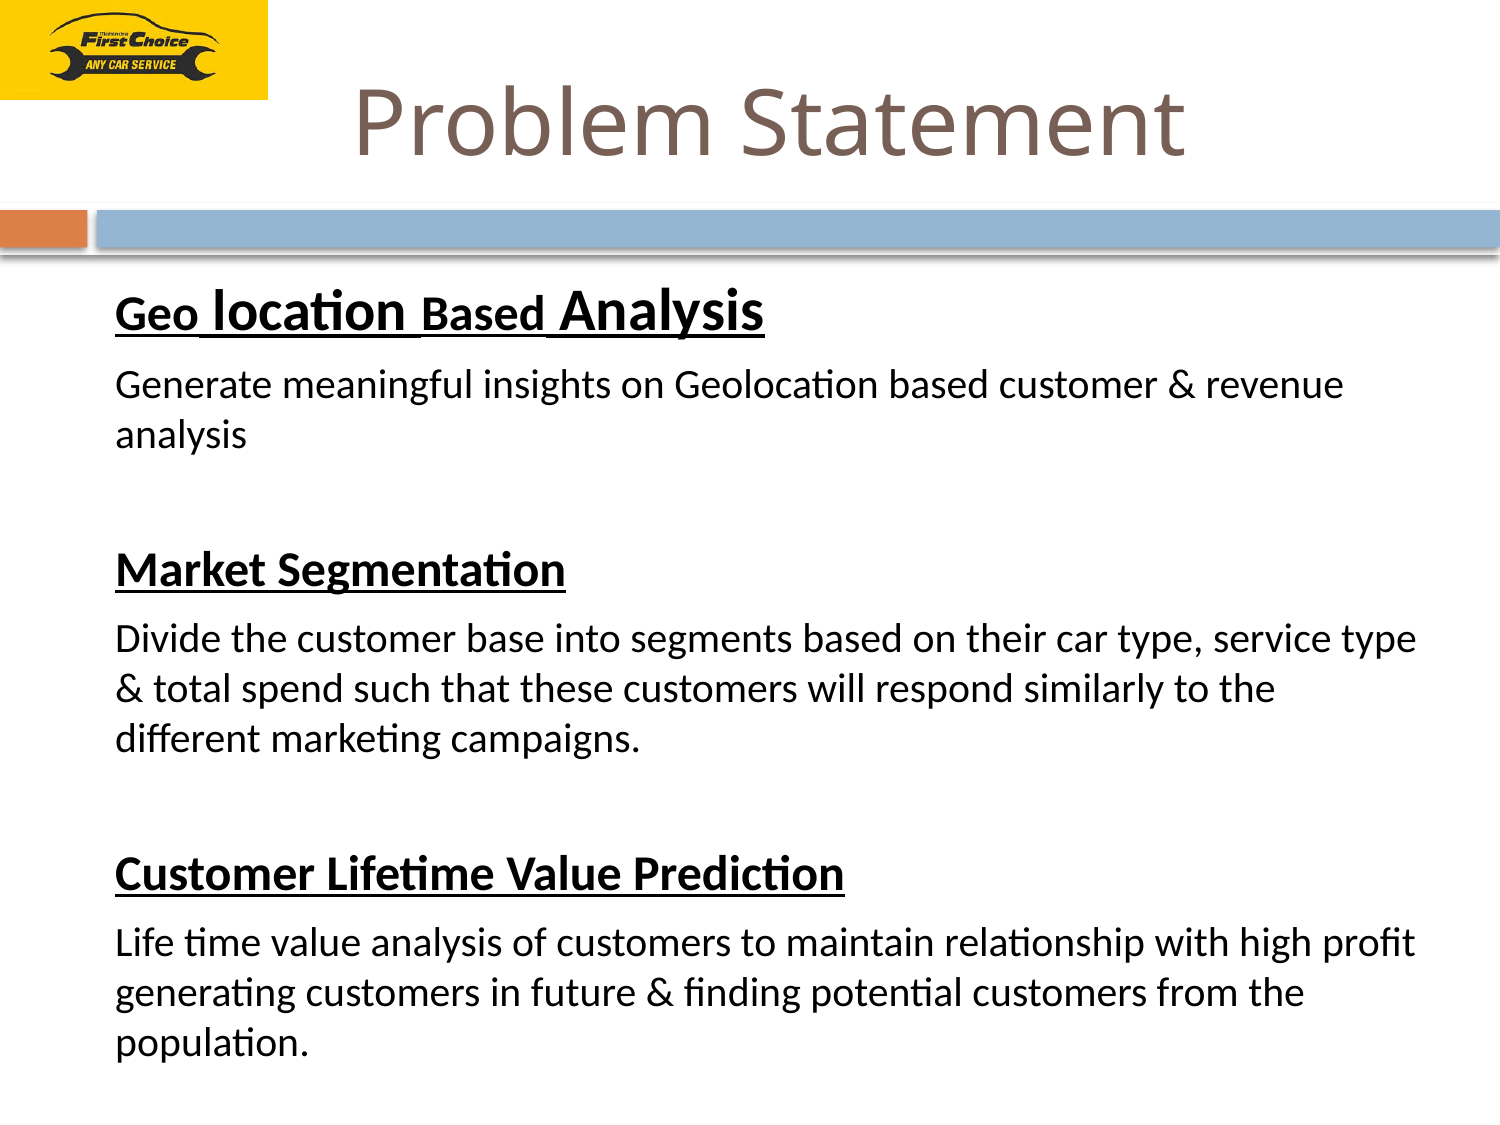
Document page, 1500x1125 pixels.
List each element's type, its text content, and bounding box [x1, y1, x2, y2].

list Geo location Based Analysis Generate meaningful insights on Geolocation based customer & revenue analysis Market Segmentation Divide the customer base into segments based on their car type, service type & total spend such that these customers will respond similarly to the different marketing campaigns. Customer Lifetime Value Prediction Life time value analysis of customers to maintain relationship with high profit generating customers in future & finding potential customers from the population. [100, 262, 1438, 1100]
picture [0, 0, 269, 101]
title Problem Statement [100, 37, 1438, 200]
